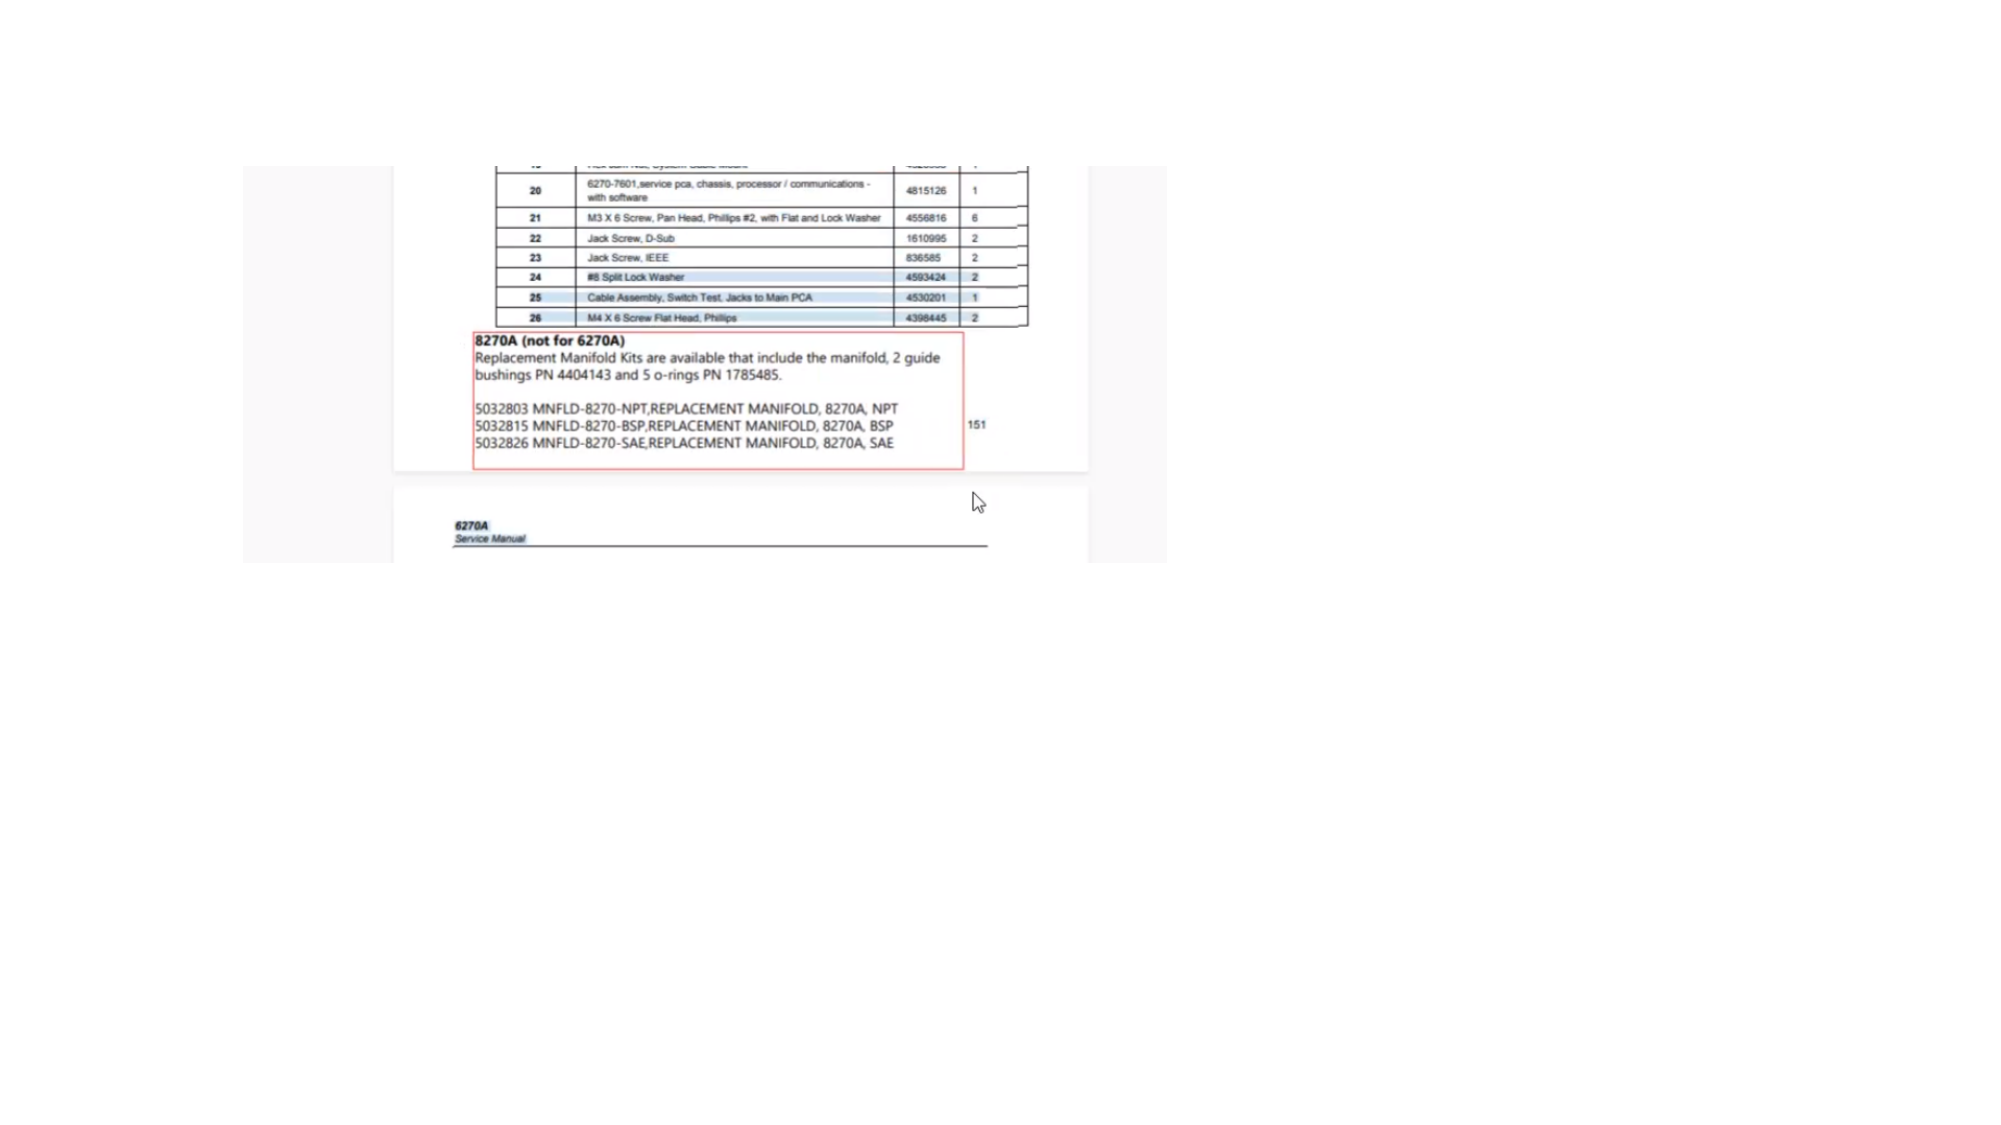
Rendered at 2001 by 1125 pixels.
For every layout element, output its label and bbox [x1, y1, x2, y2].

picture [243, 166, 1167, 563]
